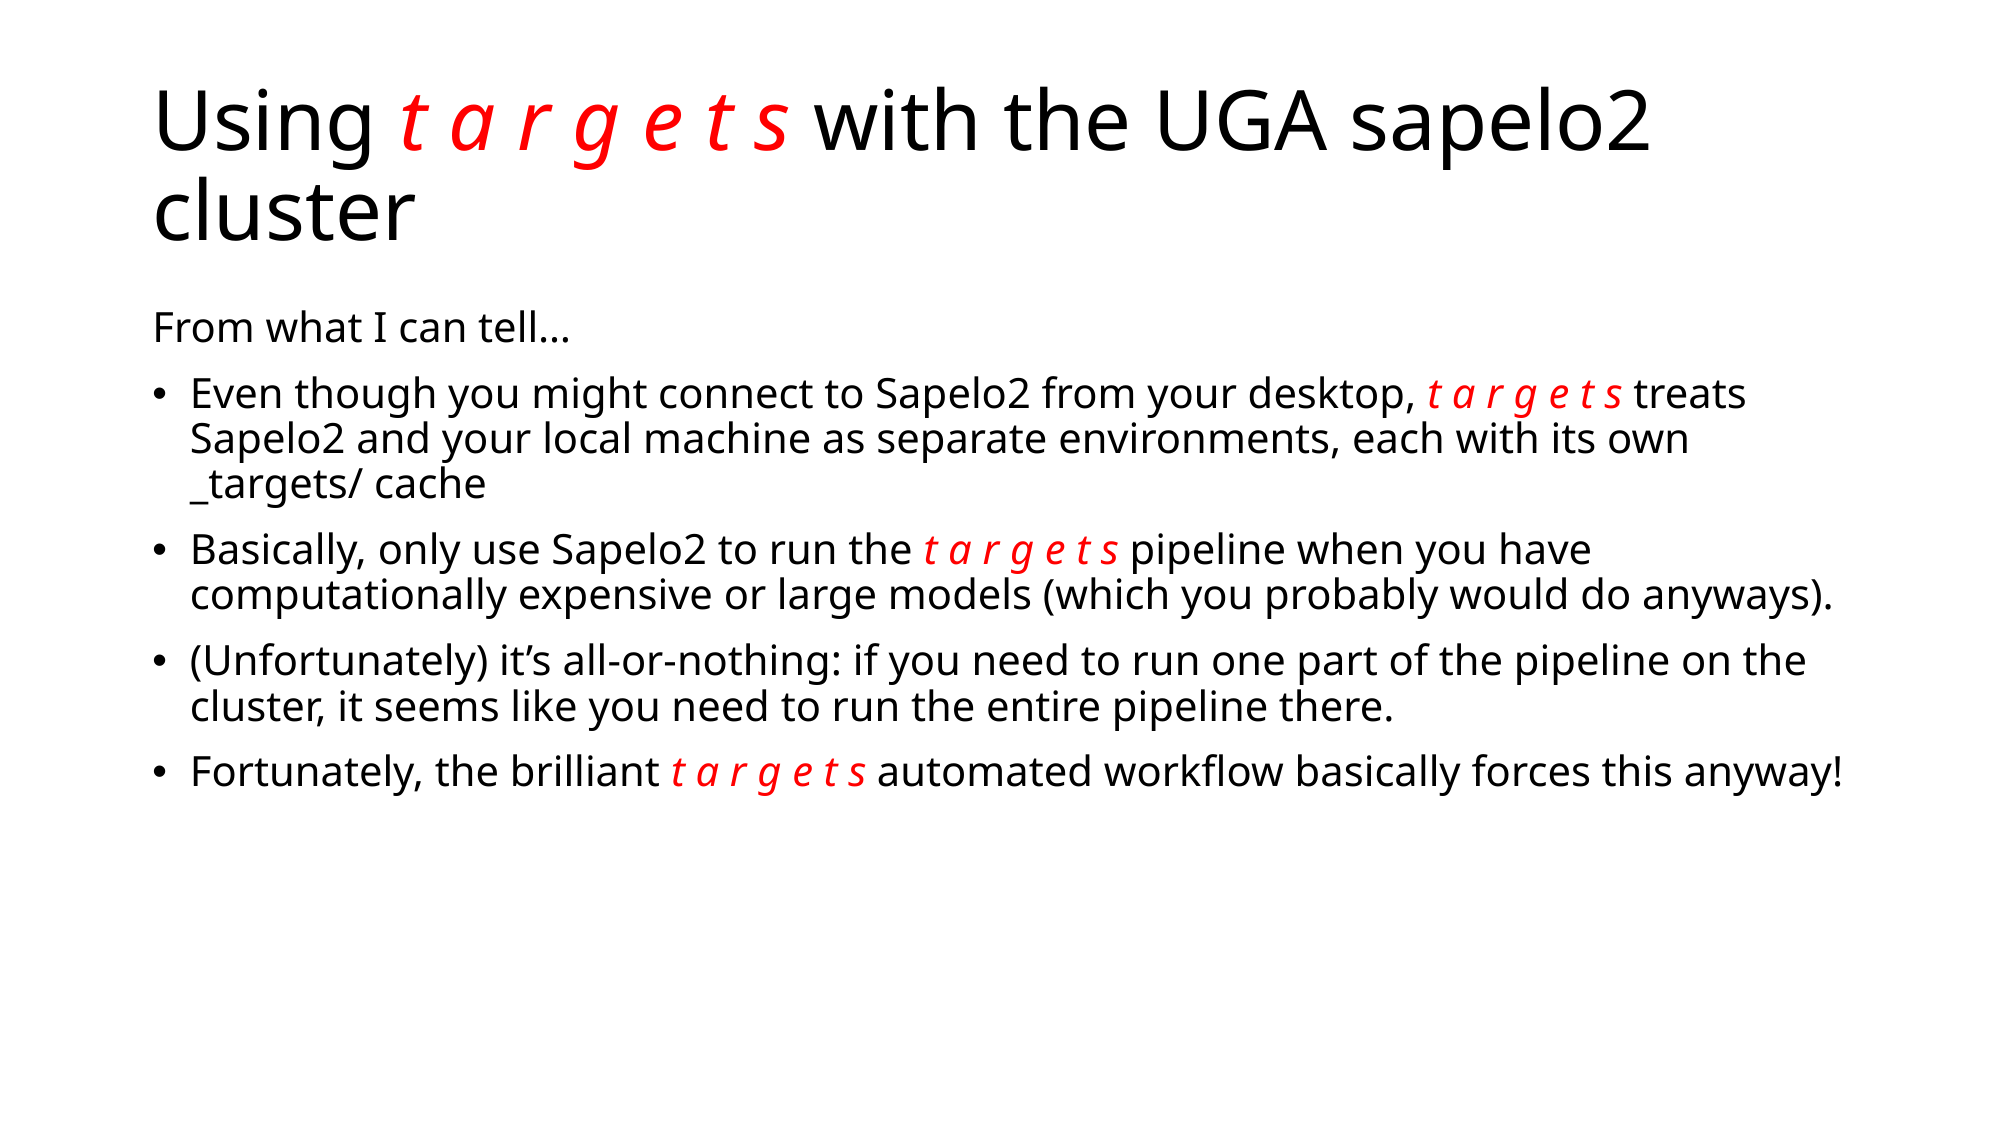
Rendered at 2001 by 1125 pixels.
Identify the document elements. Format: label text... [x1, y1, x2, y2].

list From what I can tell… Even though you might connect to Sapelo2 from your desktop, t a r g e t s treats Sapelo2 and your local machine as separate environments, each with its own _targets/ cache Basically, only use Sapelo2 to run the t a r g e t s pipeline when you have computationally expensive or large models (which you probably would do anyways). (Unfortunately) it’s all-or-nothing: if you need to run one part of the pipeline on the cluster, it seems like you need to run the entire pipeline there. Fortunately, the brilliant t a r g e t s automated workflow basically forces this anyway! [137, 299, 1863, 1014]
title Using t a r g e t s with the UGA sapelo2 cluster [137, 59, 1863, 278]
